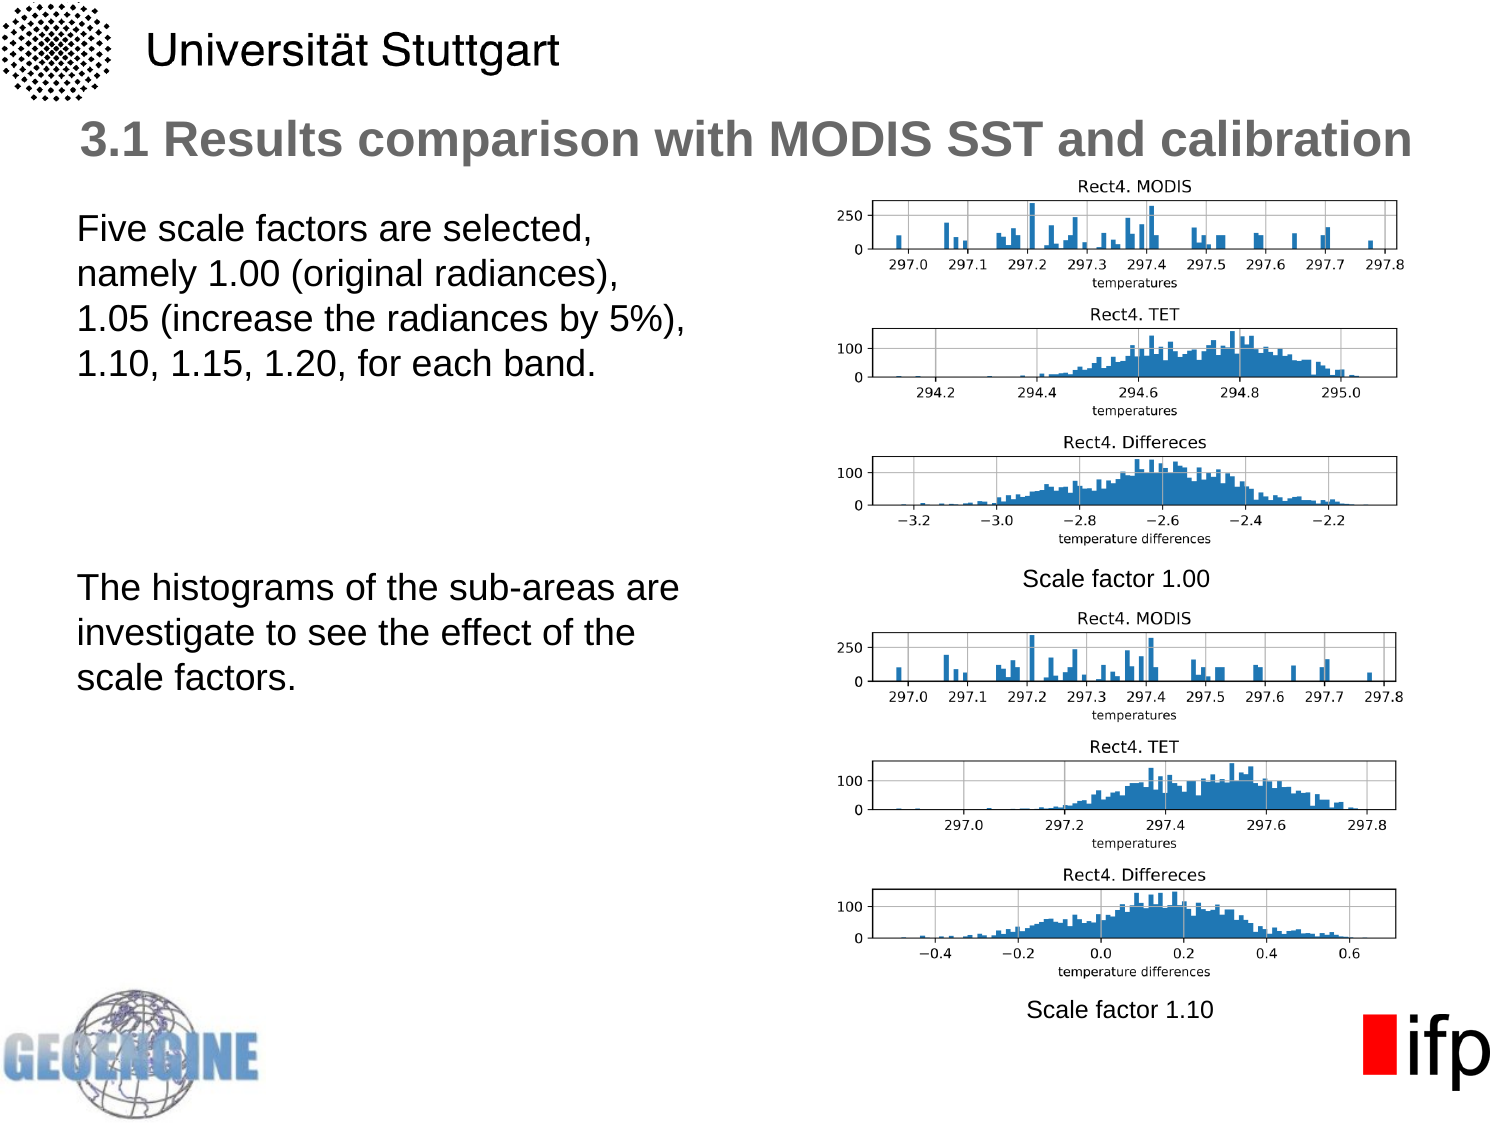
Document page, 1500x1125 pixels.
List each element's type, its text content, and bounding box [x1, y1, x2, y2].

list Five scale factors are selected, namely 1.00 (original radiances), 1.05 (increase the radiances by 5%), 1.10, 1.15, 1.20, for each band. [76, 204, 691, 464]
text_box Scale factor 1.10 [1026, 1006, 1216, 1025]
text_box The histograms of the sub-areas are investigate to see the effect of the scale factors. [76, 562, 691, 698]
picture [0, 2, 568, 103]
picture [821, 594, 1500, 1125]
picture [0, 978, 266, 1125]
title 3.1 Results comparison with MODIS SST and calibration [79, 106, 1421, 173]
picture [821, 162, 1421, 563]
text_box Scale factor 1.00 [1022, 572, 1219, 591]
